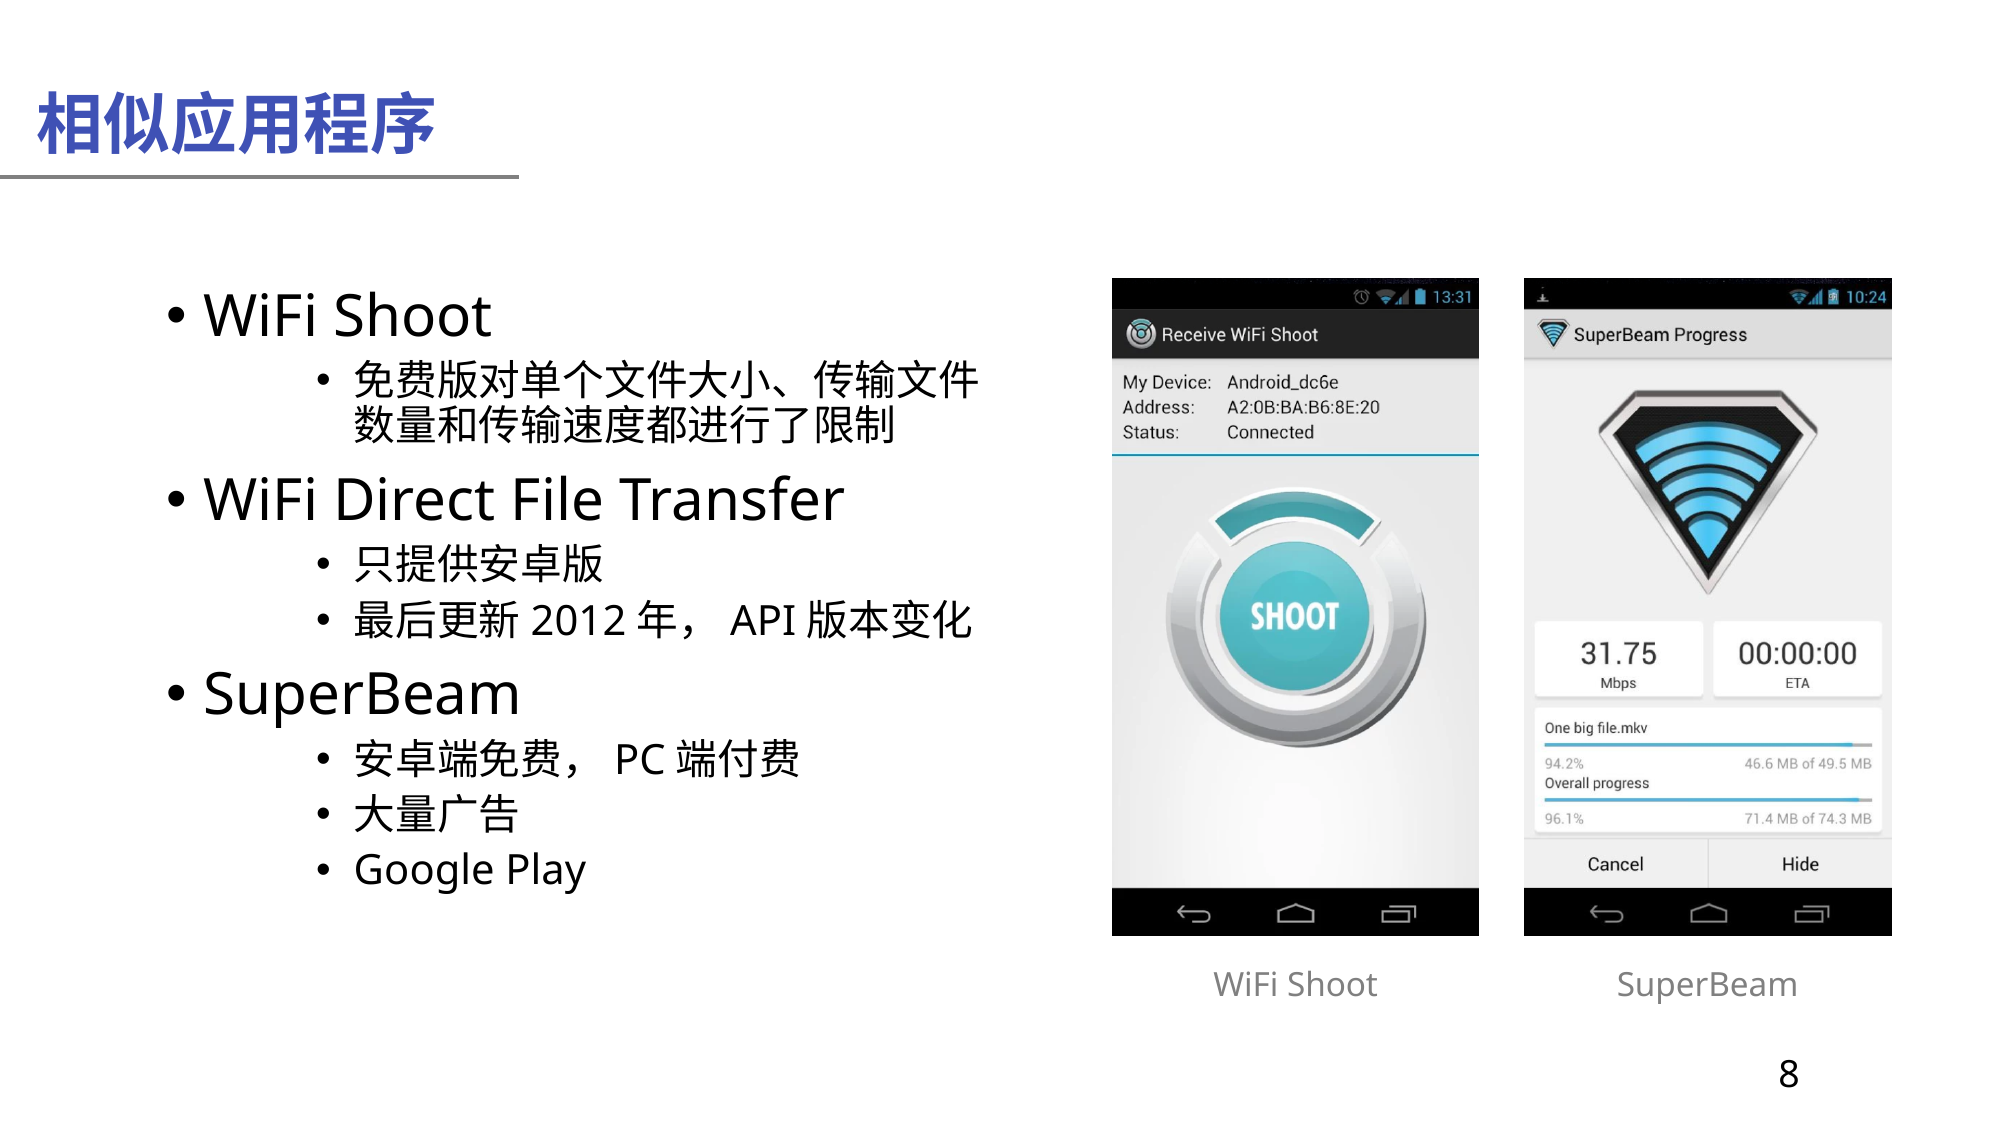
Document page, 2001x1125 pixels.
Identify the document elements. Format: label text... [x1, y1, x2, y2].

list WiFi Shoot 免费版对单个文件大小、传输文件数量和传输速度都进行了限制 WiFi Direct File Transfer 只提供安卓版 最后更新2012年，API版本变化 SuperBeam 安卓端免费，PC端付费 大量广告 Google Play [151, 278, 1006, 997]
text_box 相似应用程序 [22, 74, 543, 170]
picture [1112, 278, 1479, 936]
text_box WiFi Shoot [1148, 956, 1443, 1011]
slide_number 8 [1412, 1042, 1863, 1103]
text_box SuperBeam [1560, 956, 1855, 1011]
picture [1524, 278, 1892, 936]
